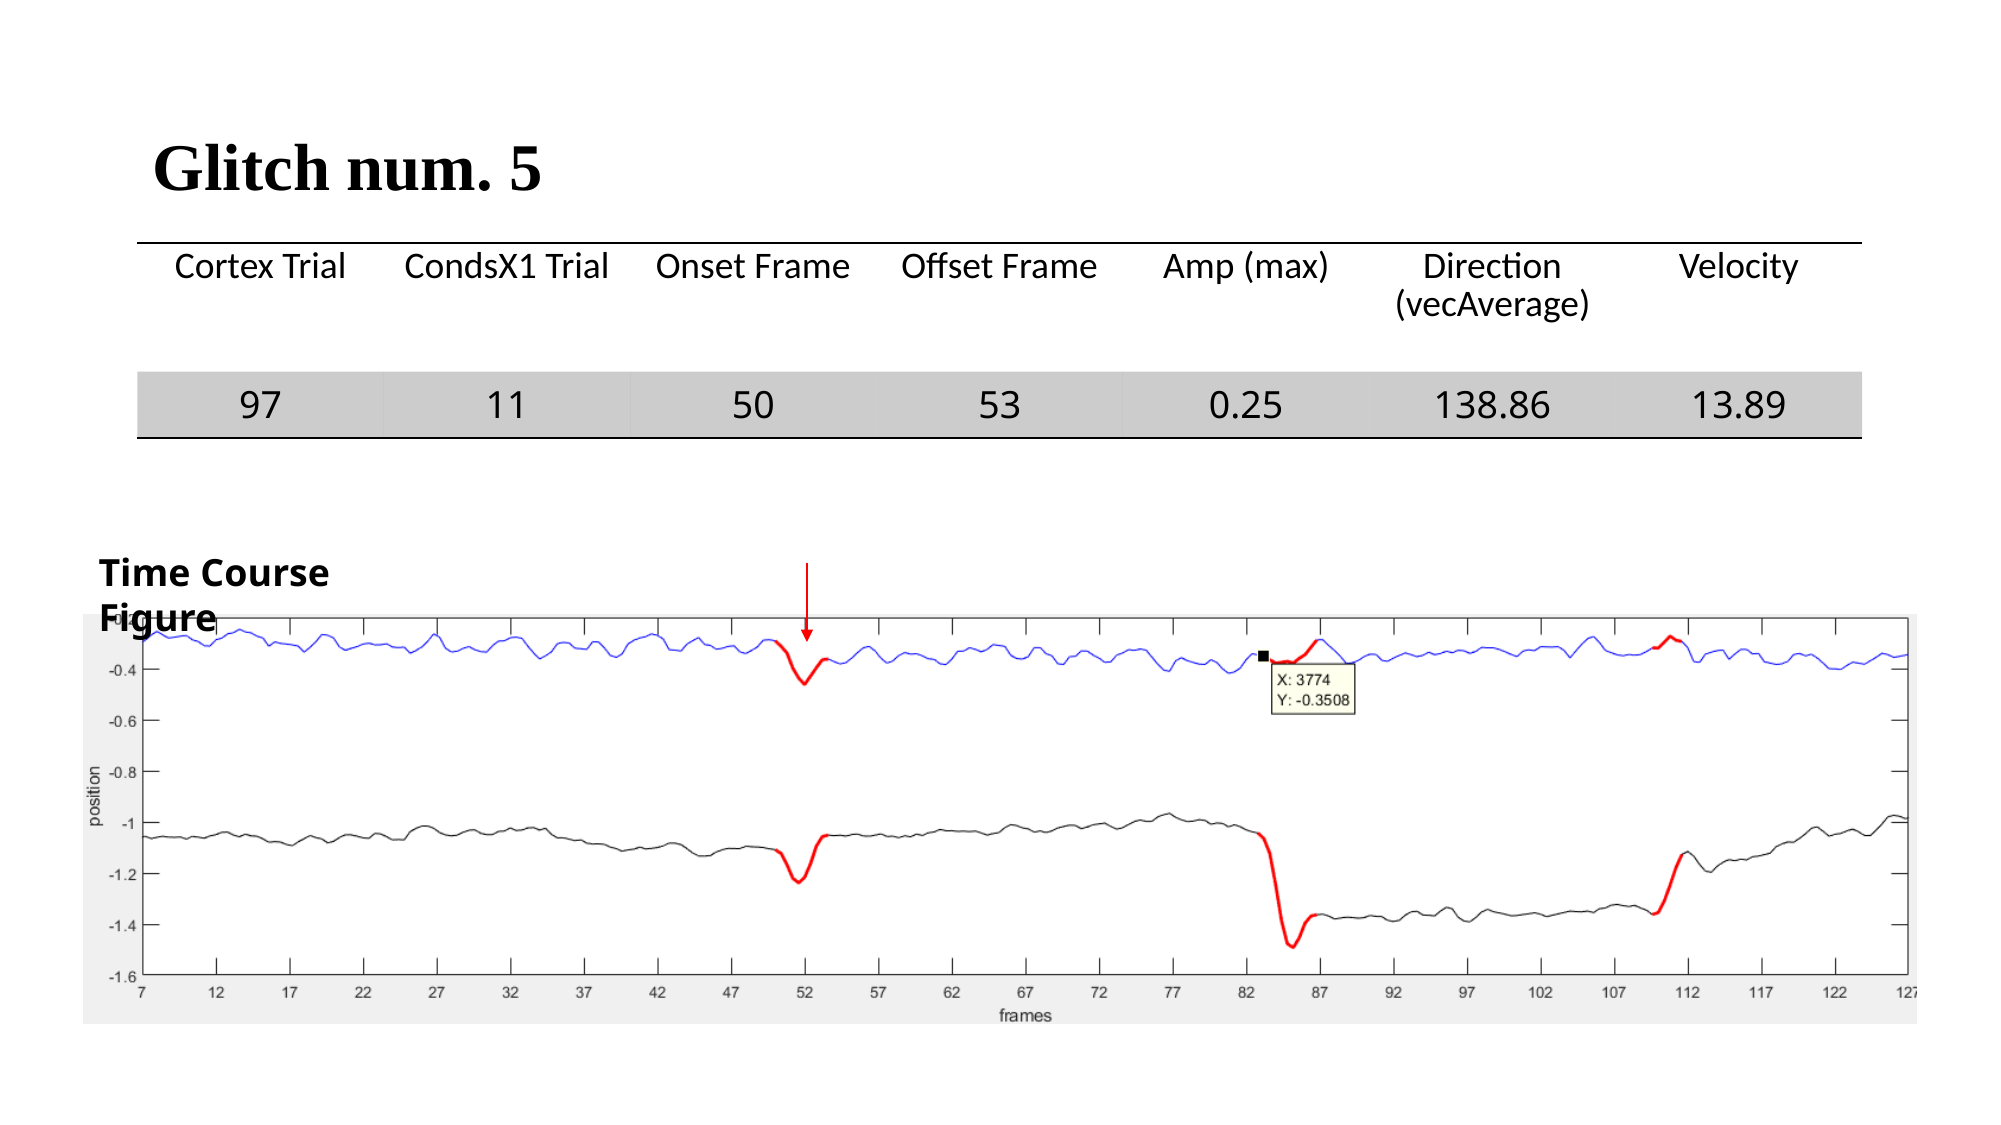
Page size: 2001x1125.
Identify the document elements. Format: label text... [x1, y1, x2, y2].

table_header CondsX1 Trial [384, 244, 630, 372]
title Glitch num. 5 [137, 59, 1863, 278]
table_header Onset Frame [630, 244, 877, 372]
table_cell 13.89 [1616, 372, 1862, 437]
table_header Direction (vecAverage) [1369, 244, 1616, 372]
table_cell 53 [877, 372, 1123, 437]
table_cell 138.86 [1369, 372, 1616, 437]
table_header Cortex Trial [137, 244, 384, 372]
table_header Amp (max) [1123, 244, 1369, 372]
table_cell 0.25 [1123, 372, 1369, 437]
table_header Offset Frame [877, 244, 1123, 372]
table_cell 11 [384, 372, 630, 437]
table_cell 50 [630, 372, 877, 437]
picture [83, 614, 1917, 1024]
table_cell 97 [137, 372, 384, 437]
text_box Time Course Figure [83, 541, 442, 614]
table_header Velocity [1616, 244, 1862, 372]
